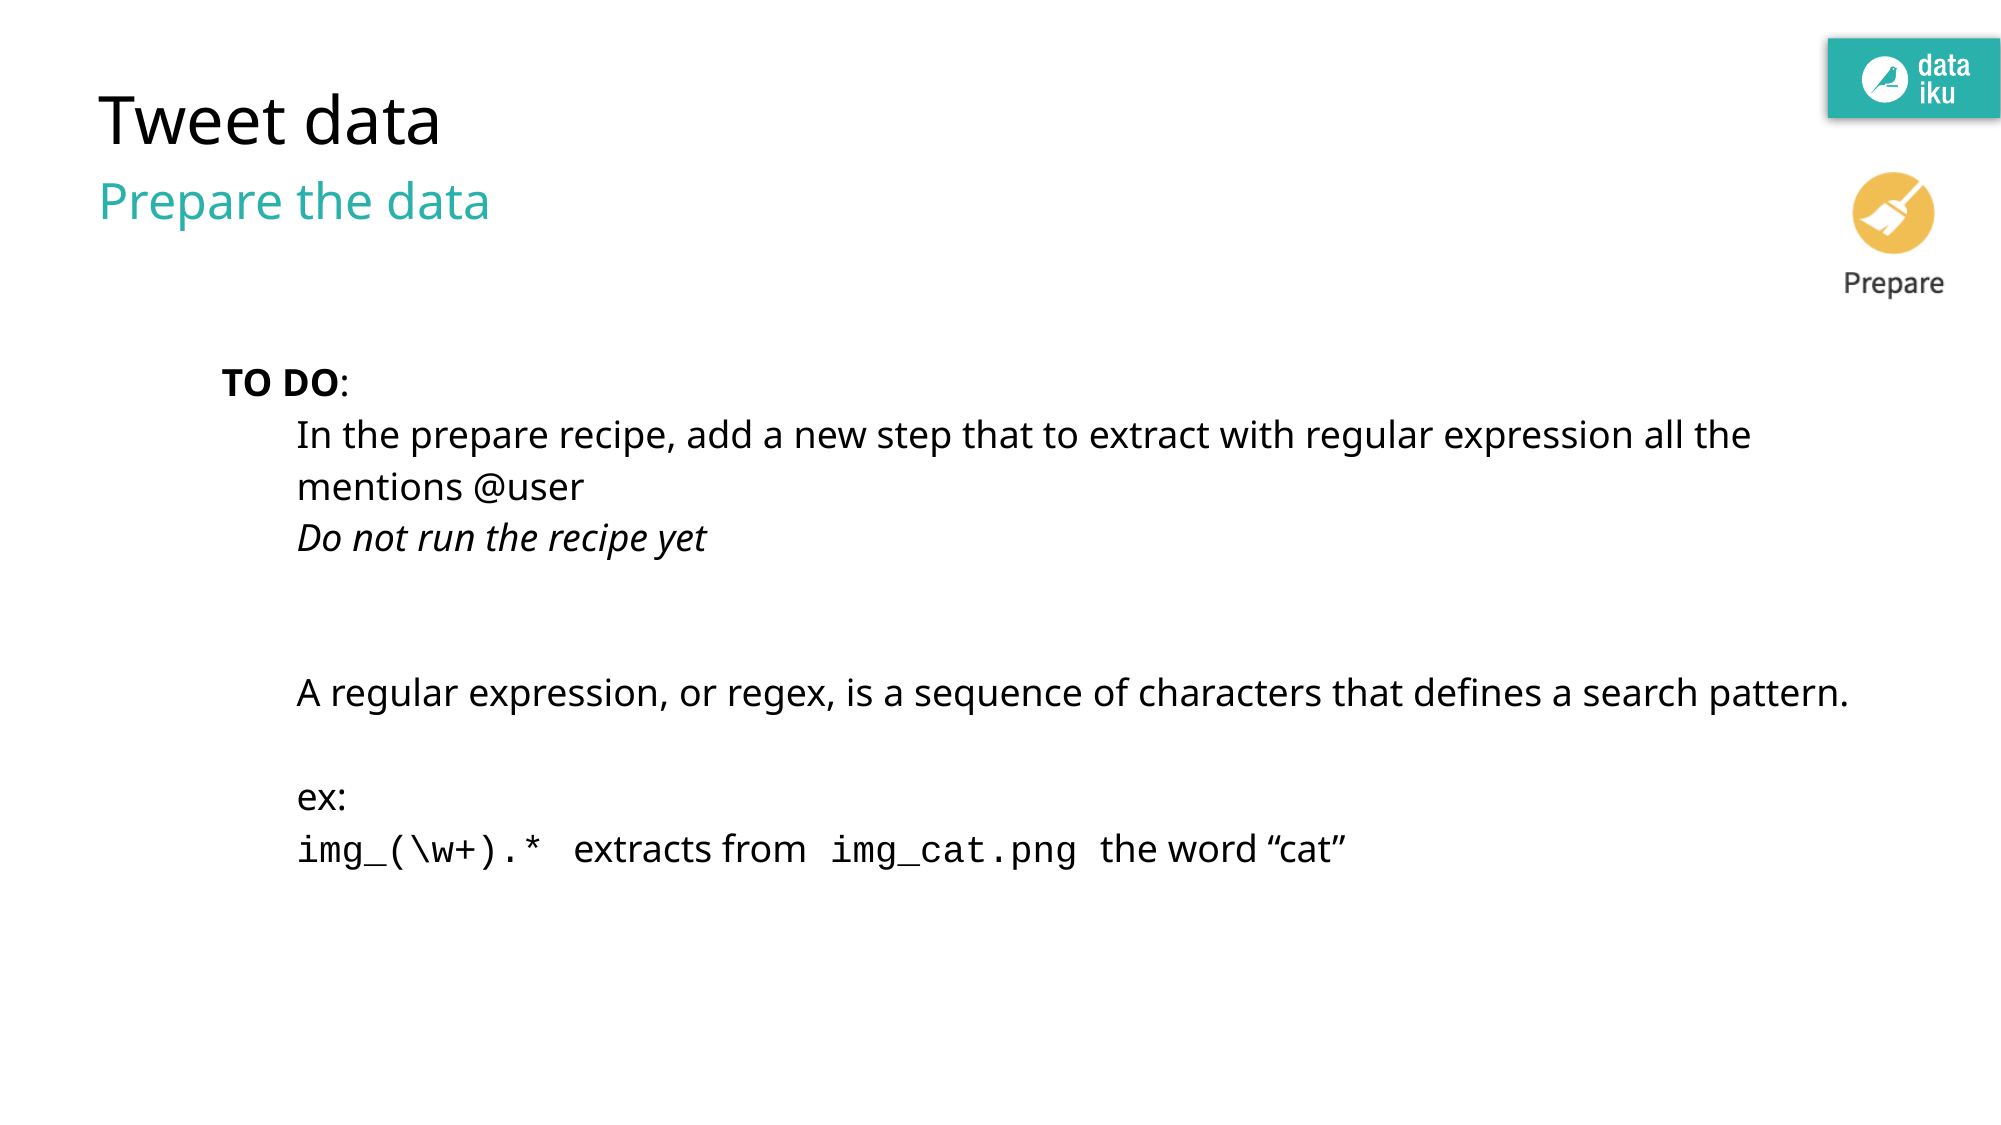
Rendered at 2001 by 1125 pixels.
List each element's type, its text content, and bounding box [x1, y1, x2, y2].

picture [1821, 149, 1963, 315]
title Tweet data [78, 78, 1922, 149]
title Prepare the data [78, 149, 1820, 252]
text_box TO DO: In the prepare recipe, add a new step that to extract with regular expression all the mentions @user Do not run the recipe yet A regular expression, or regex, is a sequence of characters that defines a search pattern. ex: img_(\w+).* extracts from img_cat.png the word “cat” [206, 329, 1913, 1048]
